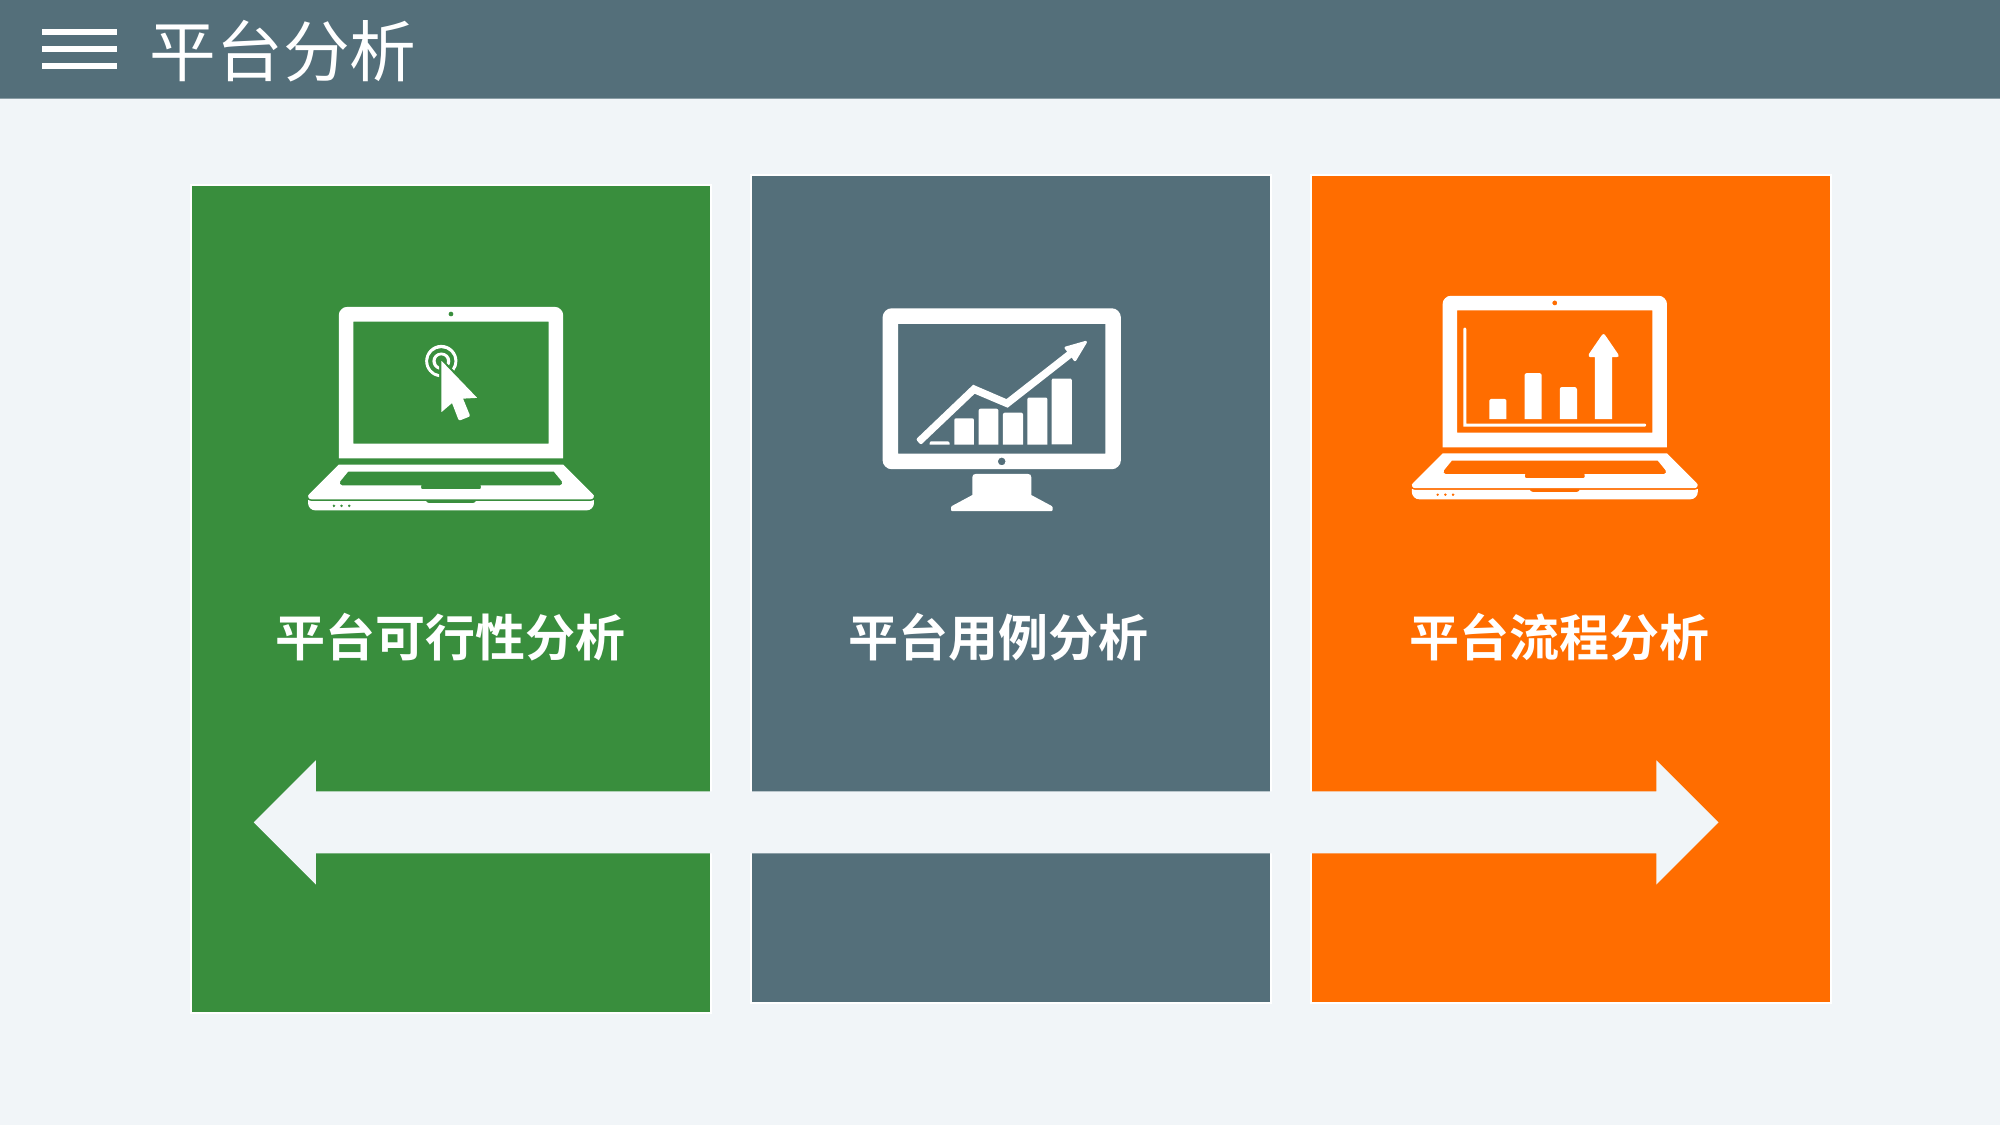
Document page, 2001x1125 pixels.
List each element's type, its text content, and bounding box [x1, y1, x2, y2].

text_box [252, 757, 1720, 888]
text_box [1411, 295, 1699, 500]
text_box 平台用例分析 [833, 599, 1164, 674]
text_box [882, 308, 1121, 512]
text_box [1310, 174, 1832, 1004]
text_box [307, 306, 595, 511]
text_box 平台分析 [135, 2, 696, 98]
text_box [42, 32, 118, 67]
text_box 平台流程分析 [1394, 599, 1724, 674]
text_box [750, 855, 1272, 1004]
text_box [190, 184, 712, 1014]
text_box 平台可行性分析 [260, 599, 641, 674]
text_box [0, 0, 2000, 100]
text_box [750, 174, 1272, 790]
